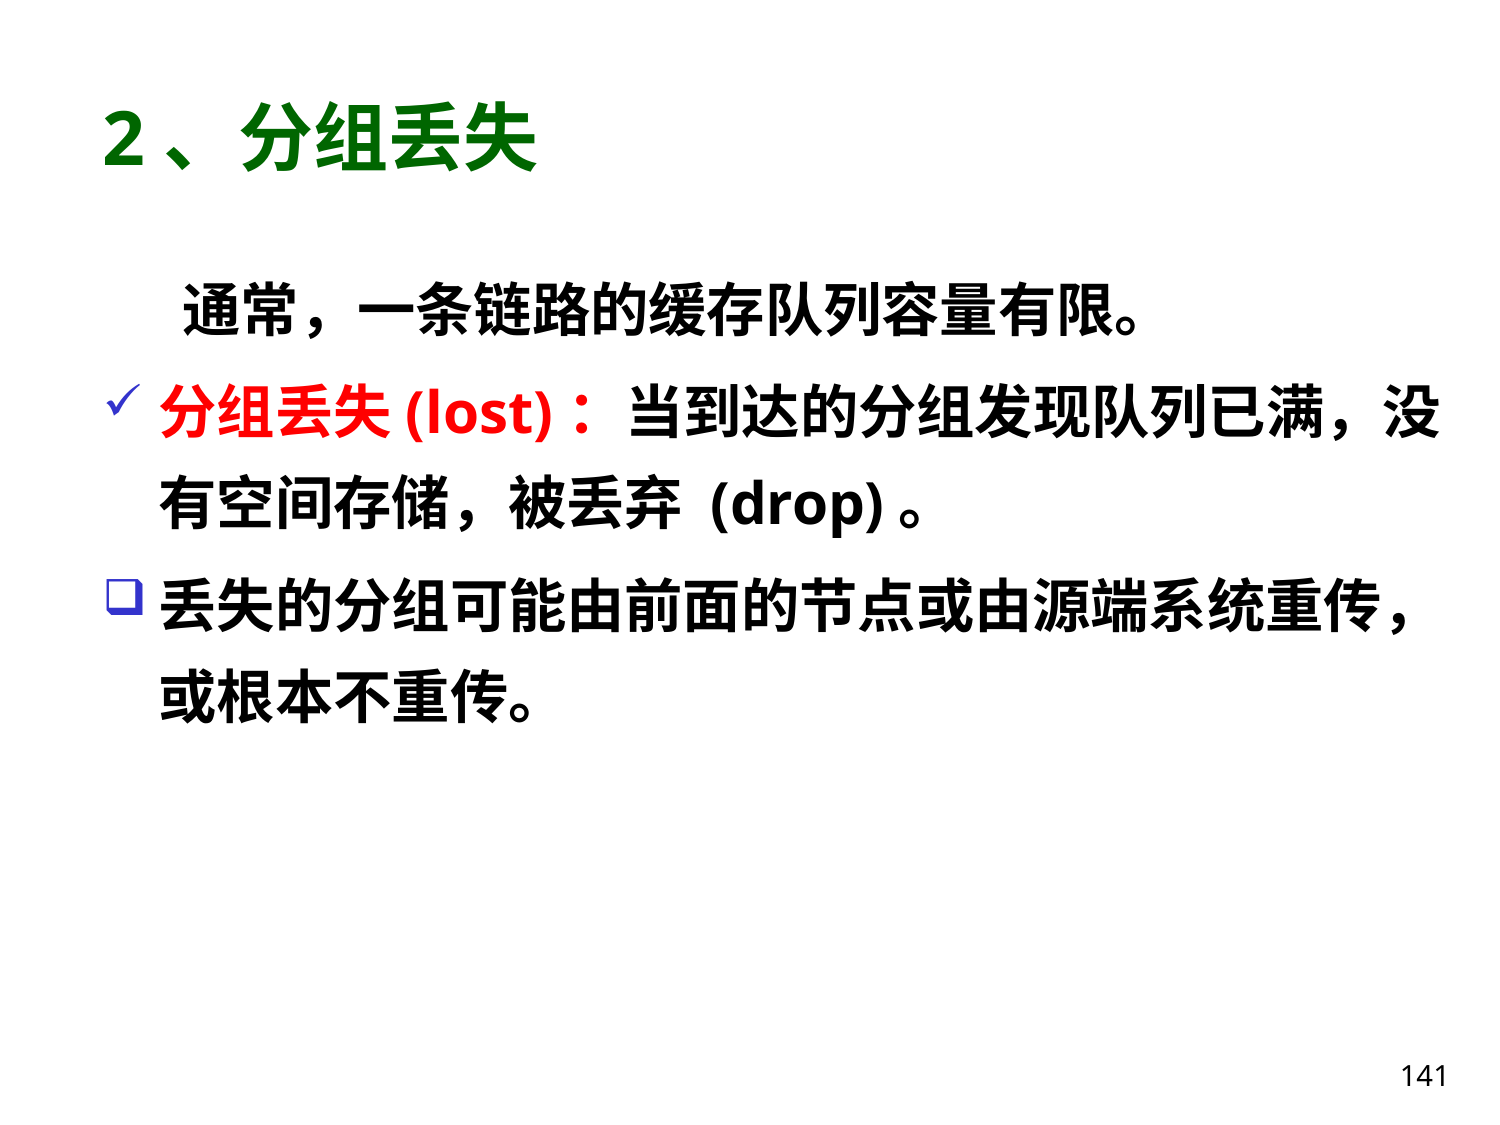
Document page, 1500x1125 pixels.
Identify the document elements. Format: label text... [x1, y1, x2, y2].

title 2、分组丢失 [87, 67, 1466, 204]
slide_number 141 [1362, 1050, 1466, 1125]
list 通常，一条链路的缓存队列容量有限。 分组丢失(lost)：当到达的分组发现队列已满，没有空间存储，被丢弃 (drop)。 丢失的分组可能由前面的节点或由源端系统重传，或根本不重传。 [87, 244, 1466, 1025]
